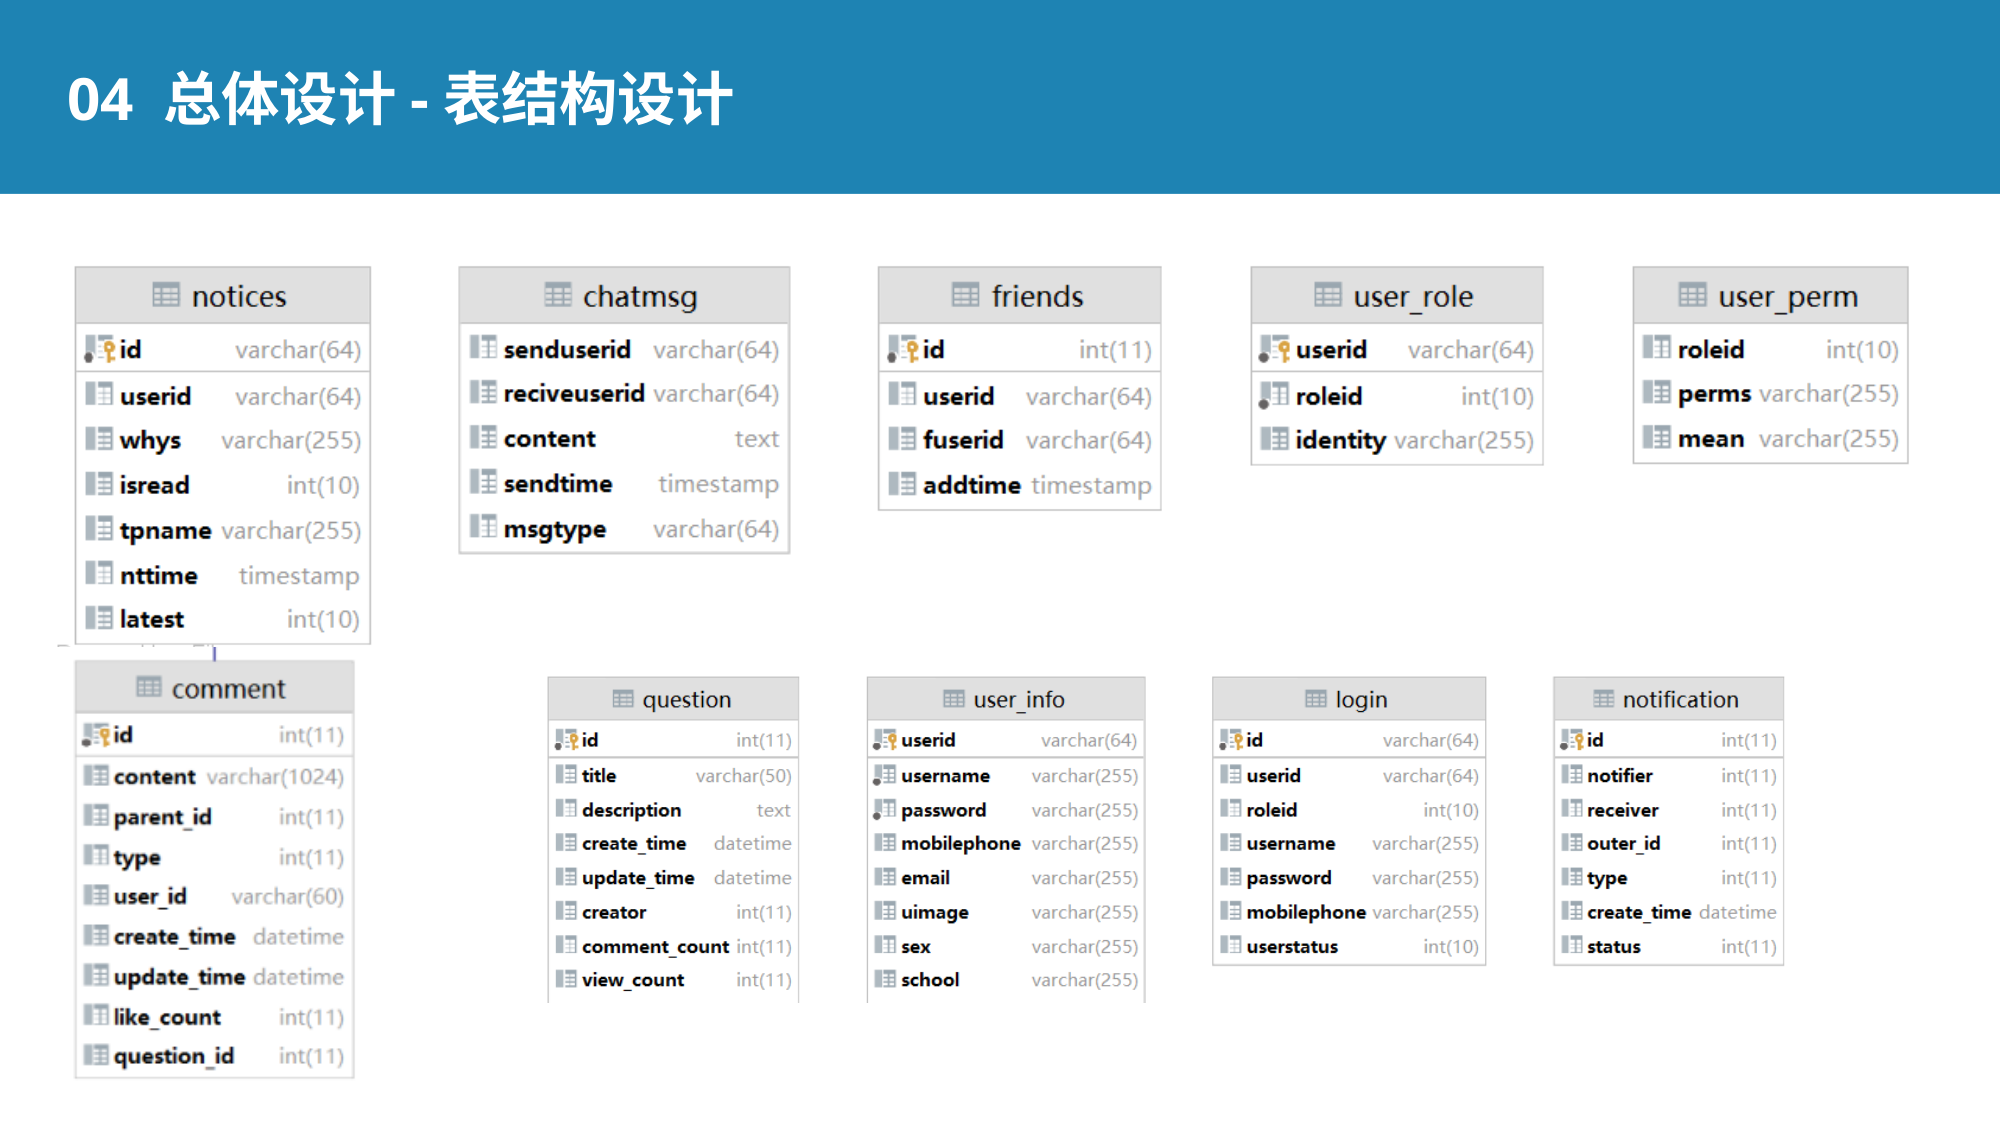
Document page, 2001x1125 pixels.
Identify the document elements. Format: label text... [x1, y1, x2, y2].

picture [36, 216, 1948, 1099]
list 04 总体设计-表结构设计 [52, 41, 984, 162]
